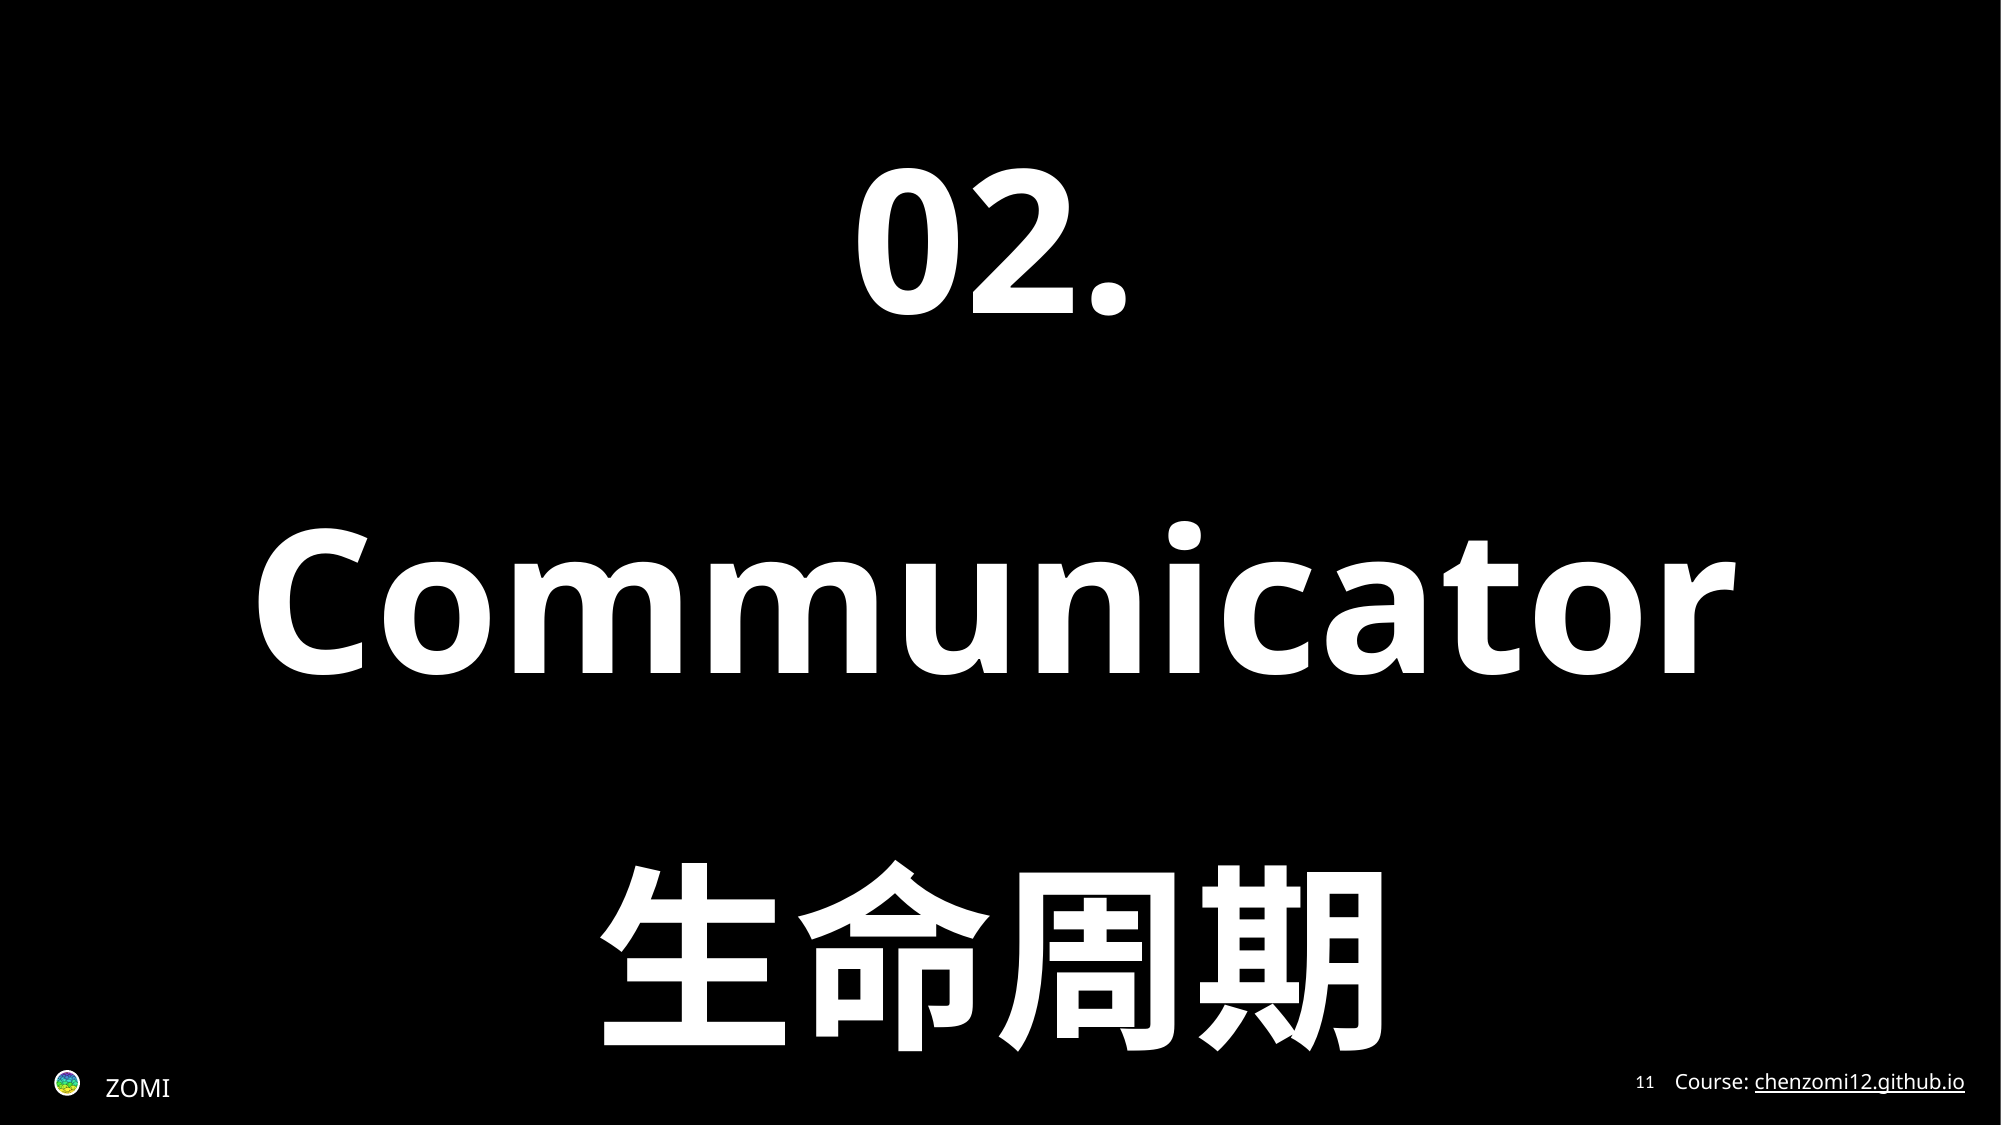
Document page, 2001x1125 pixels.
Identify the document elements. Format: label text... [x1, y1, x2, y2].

list 02. Communicator 生命周期 [79, 80, 1910, 986]
picture [57, 1073, 77, 1093]
